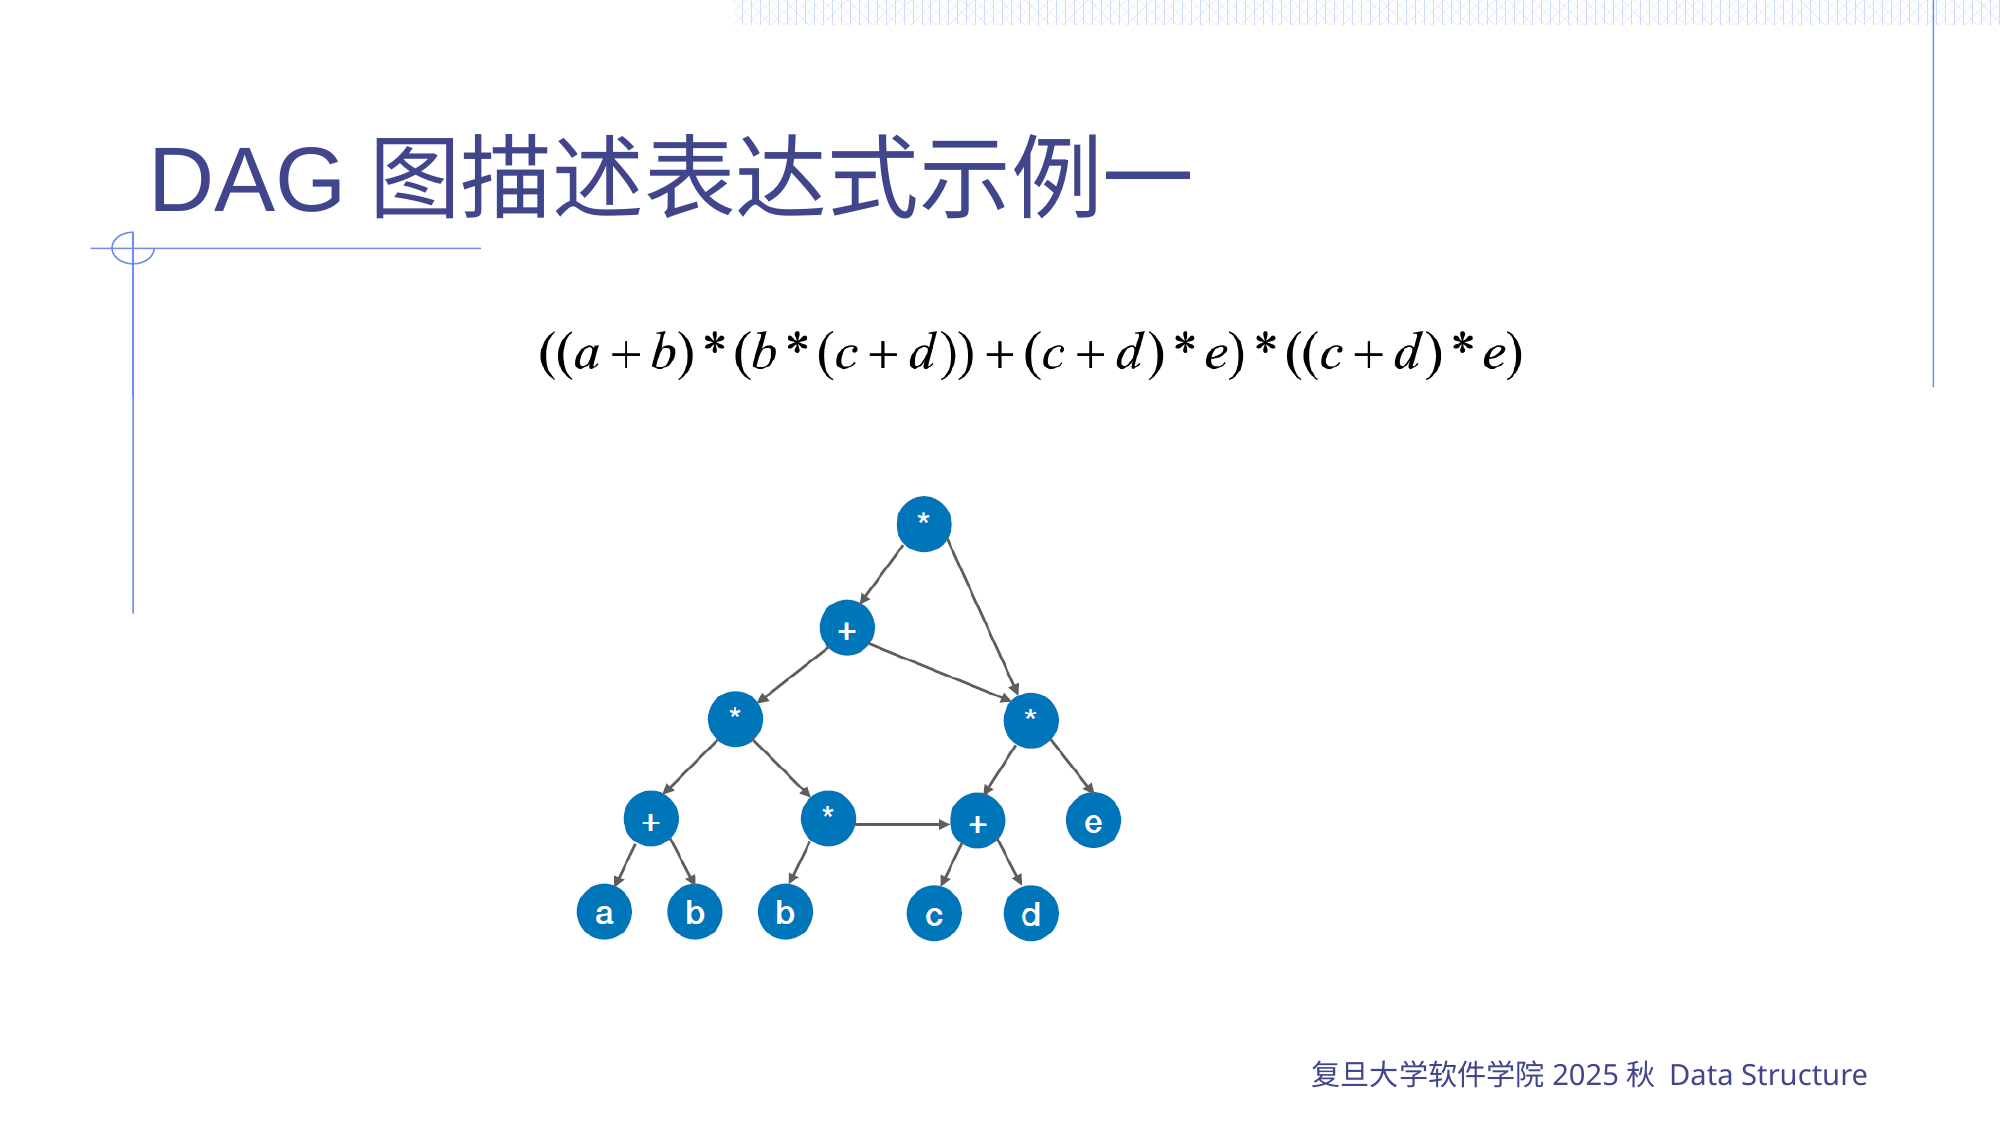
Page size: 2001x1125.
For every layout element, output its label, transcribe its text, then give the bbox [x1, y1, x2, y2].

title DAG图描述表达式示例一 [133, 50, 1834, 238]
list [499, 312, 1568, 988]
